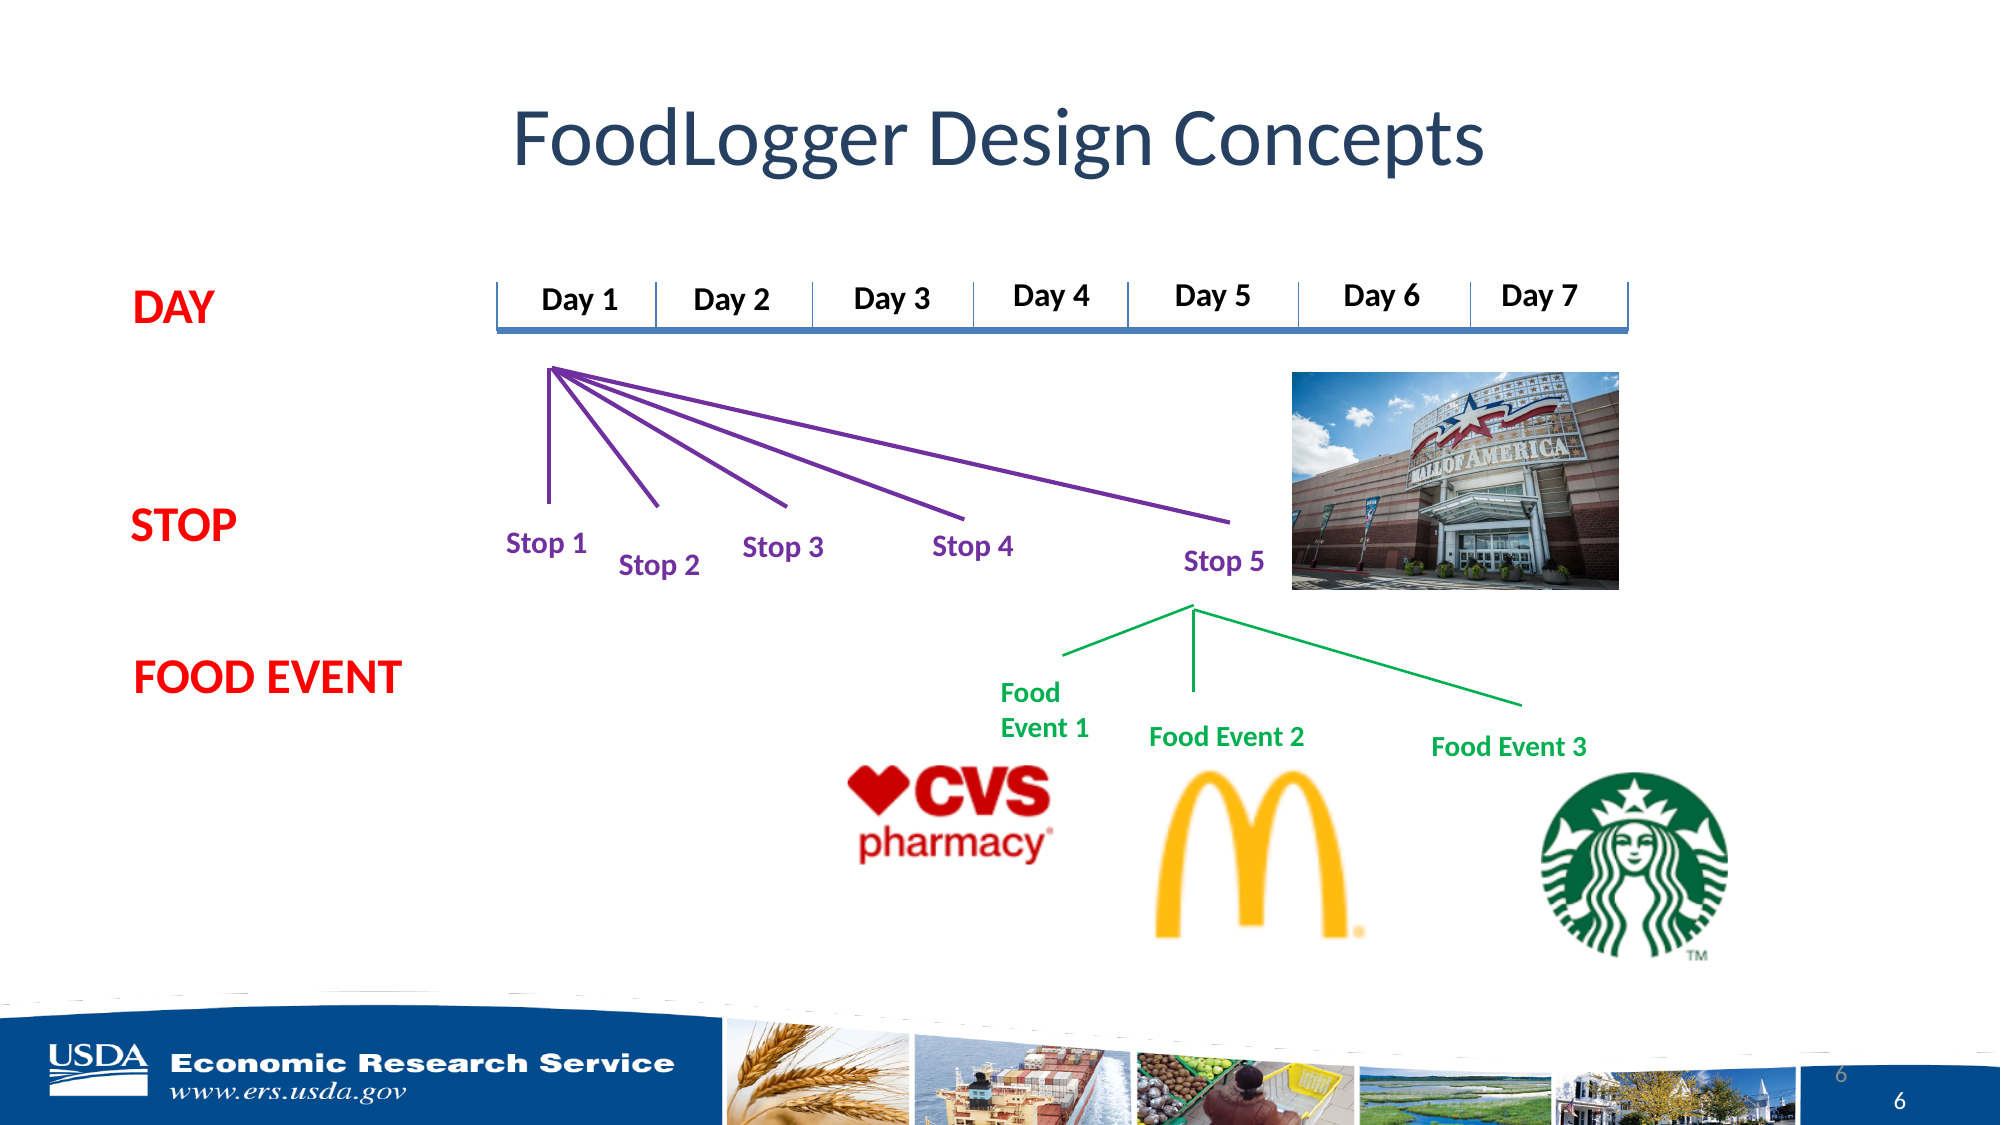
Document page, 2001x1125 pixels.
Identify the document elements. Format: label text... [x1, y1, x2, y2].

picture [1137, 753, 1383, 960]
picture [1292, 372, 1619, 590]
slide_number 6 [1412, 1042, 1863, 1103]
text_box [490, 367, 1288, 591]
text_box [496, 265, 1629, 331]
picture [841, 760, 1063, 874]
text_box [985, 604, 1618, 772]
title FoodLogger Design Concepts [137, 59, 1863, 205]
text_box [114, 265, 420, 712]
picture [0, 770, 2000, 1125]
